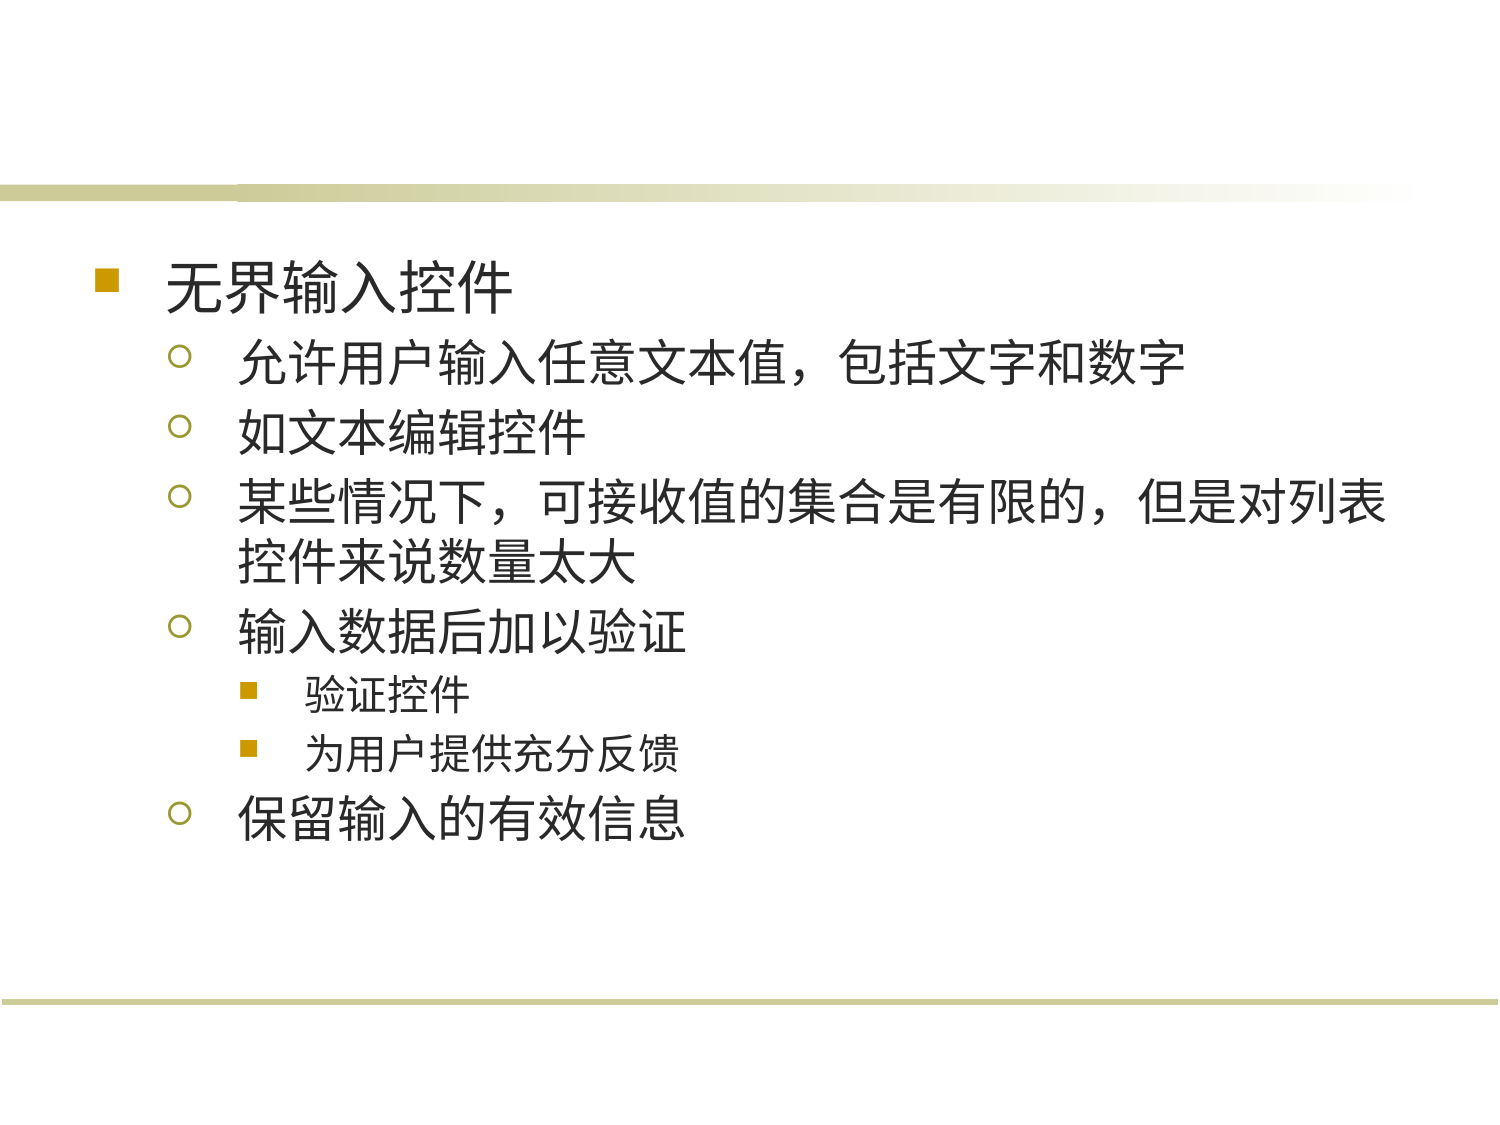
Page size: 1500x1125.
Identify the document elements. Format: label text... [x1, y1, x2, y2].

list 无界输入控件 允许用户输入任意文本值，包括文字和数字 如文本编辑控件 某些情况下，可接收值的集合是有限的，但是对列表控件来说数量太大 输入数据后加以验证 验证控件 为用户提供充分反馈 保留输入的有效信息 [76, 243, 1413, 965]
picture [2, 999, 1498, 1005]
